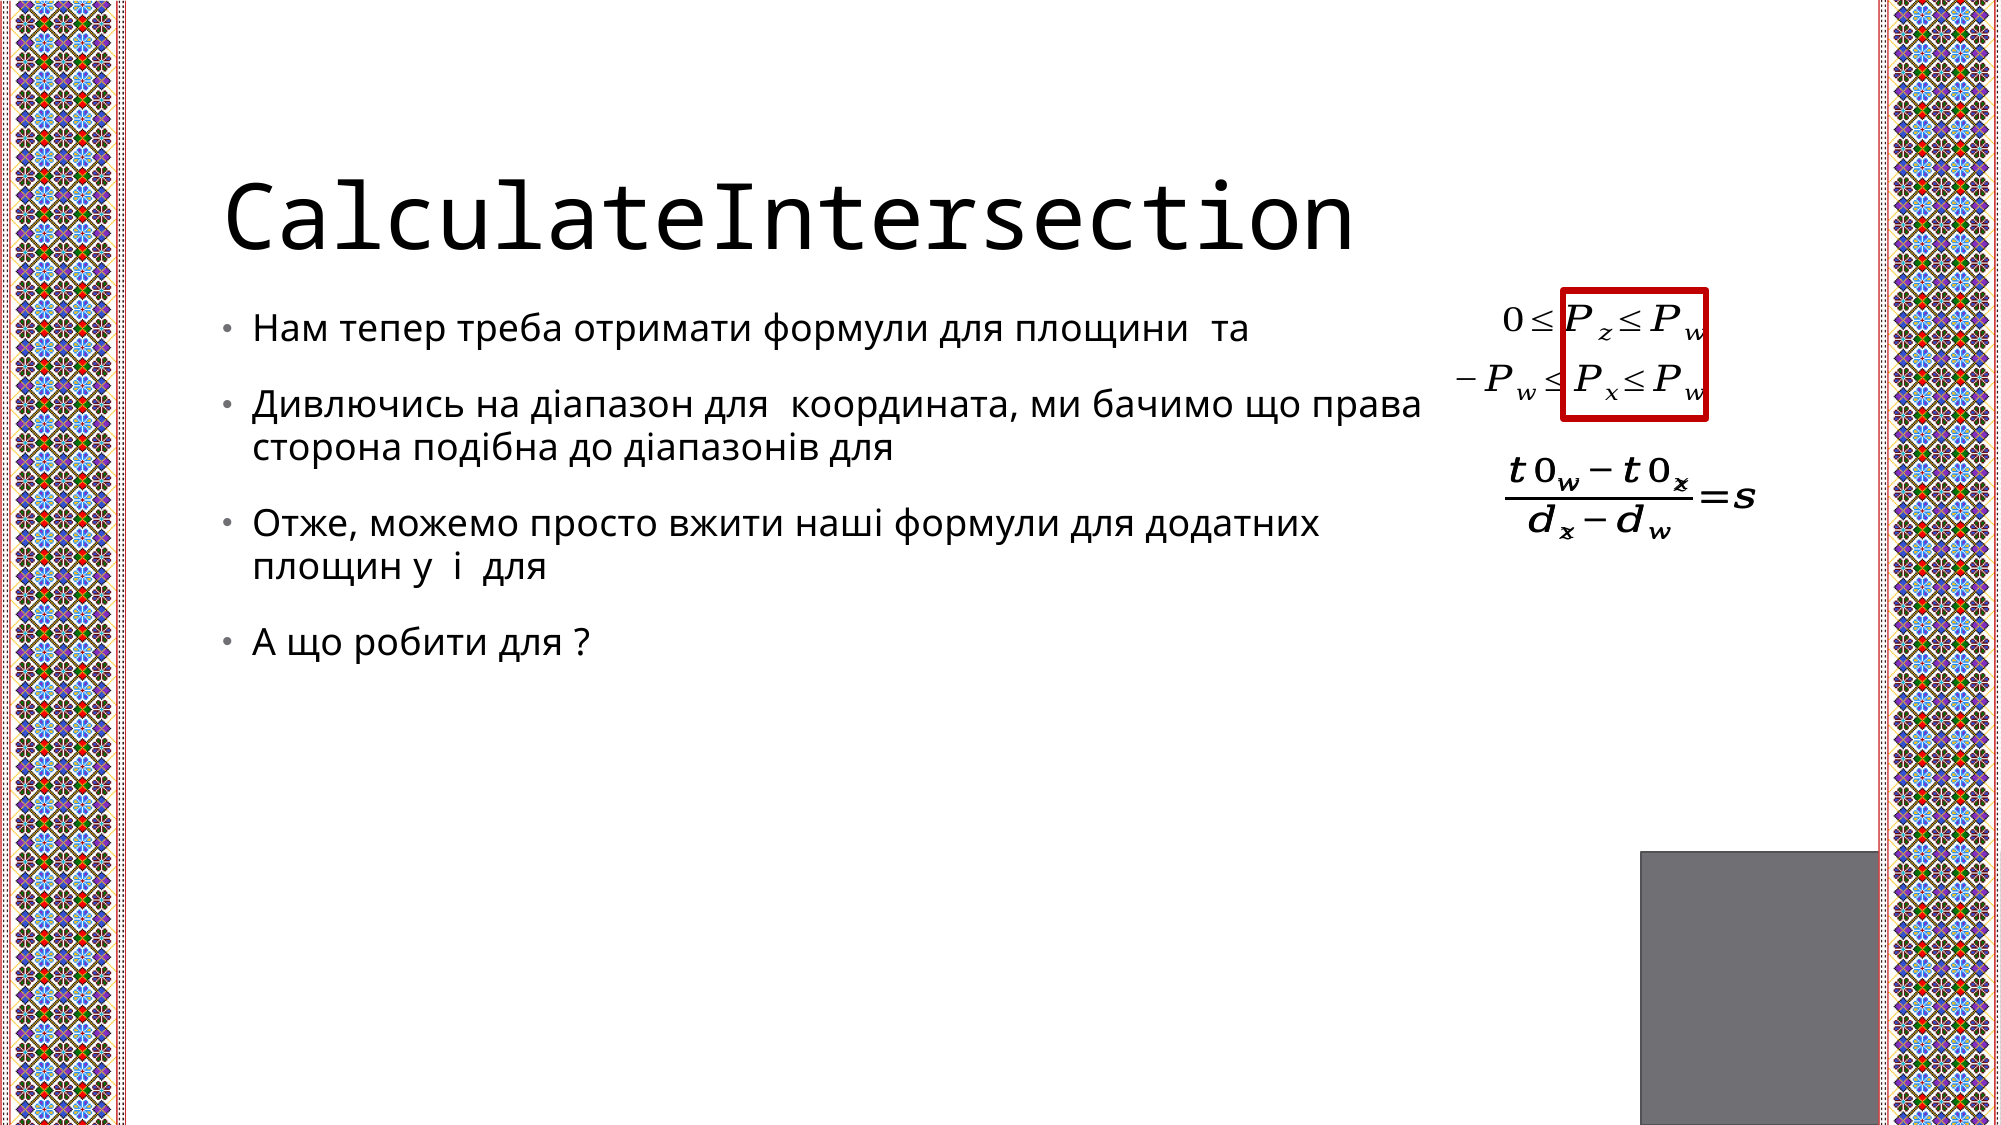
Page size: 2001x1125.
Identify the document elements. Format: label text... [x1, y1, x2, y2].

picture [1, 2, 126, 1124]
title CalculateIntersection [206, 60, 1797, 278]
picture [1879, 1, 2001, 1124]
text_box [1562, 289, 1707, 420]
